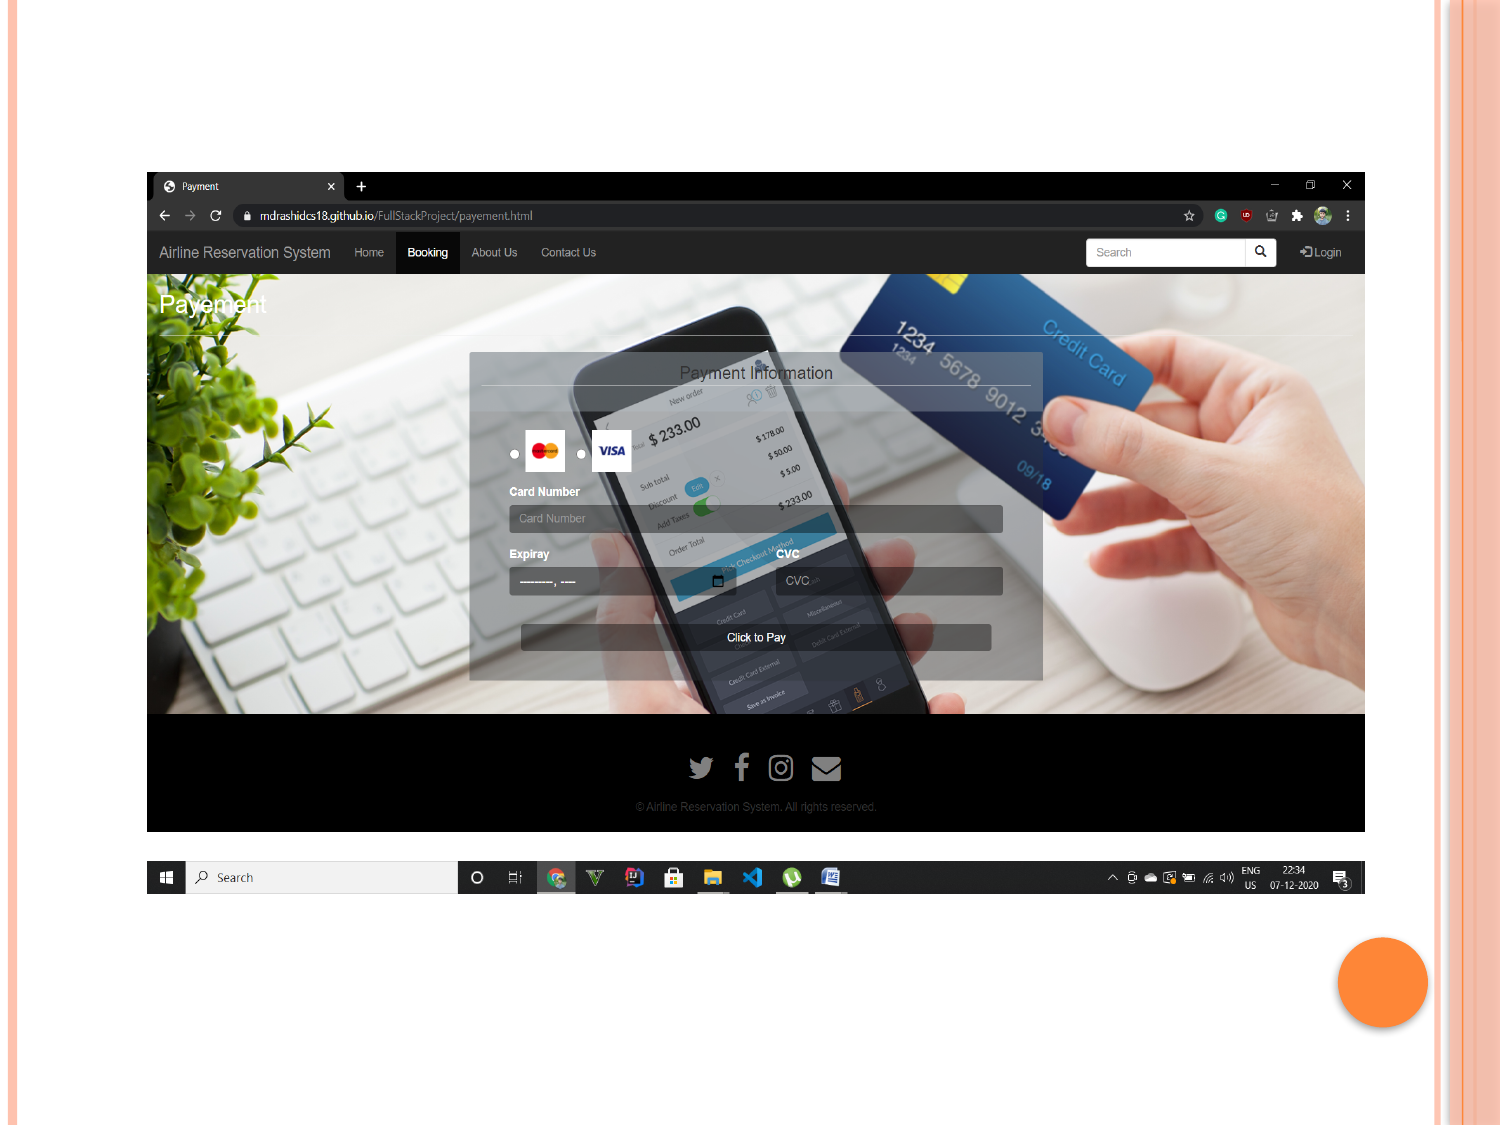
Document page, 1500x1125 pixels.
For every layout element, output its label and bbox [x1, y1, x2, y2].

picture [146, 172, 1365, 894]
